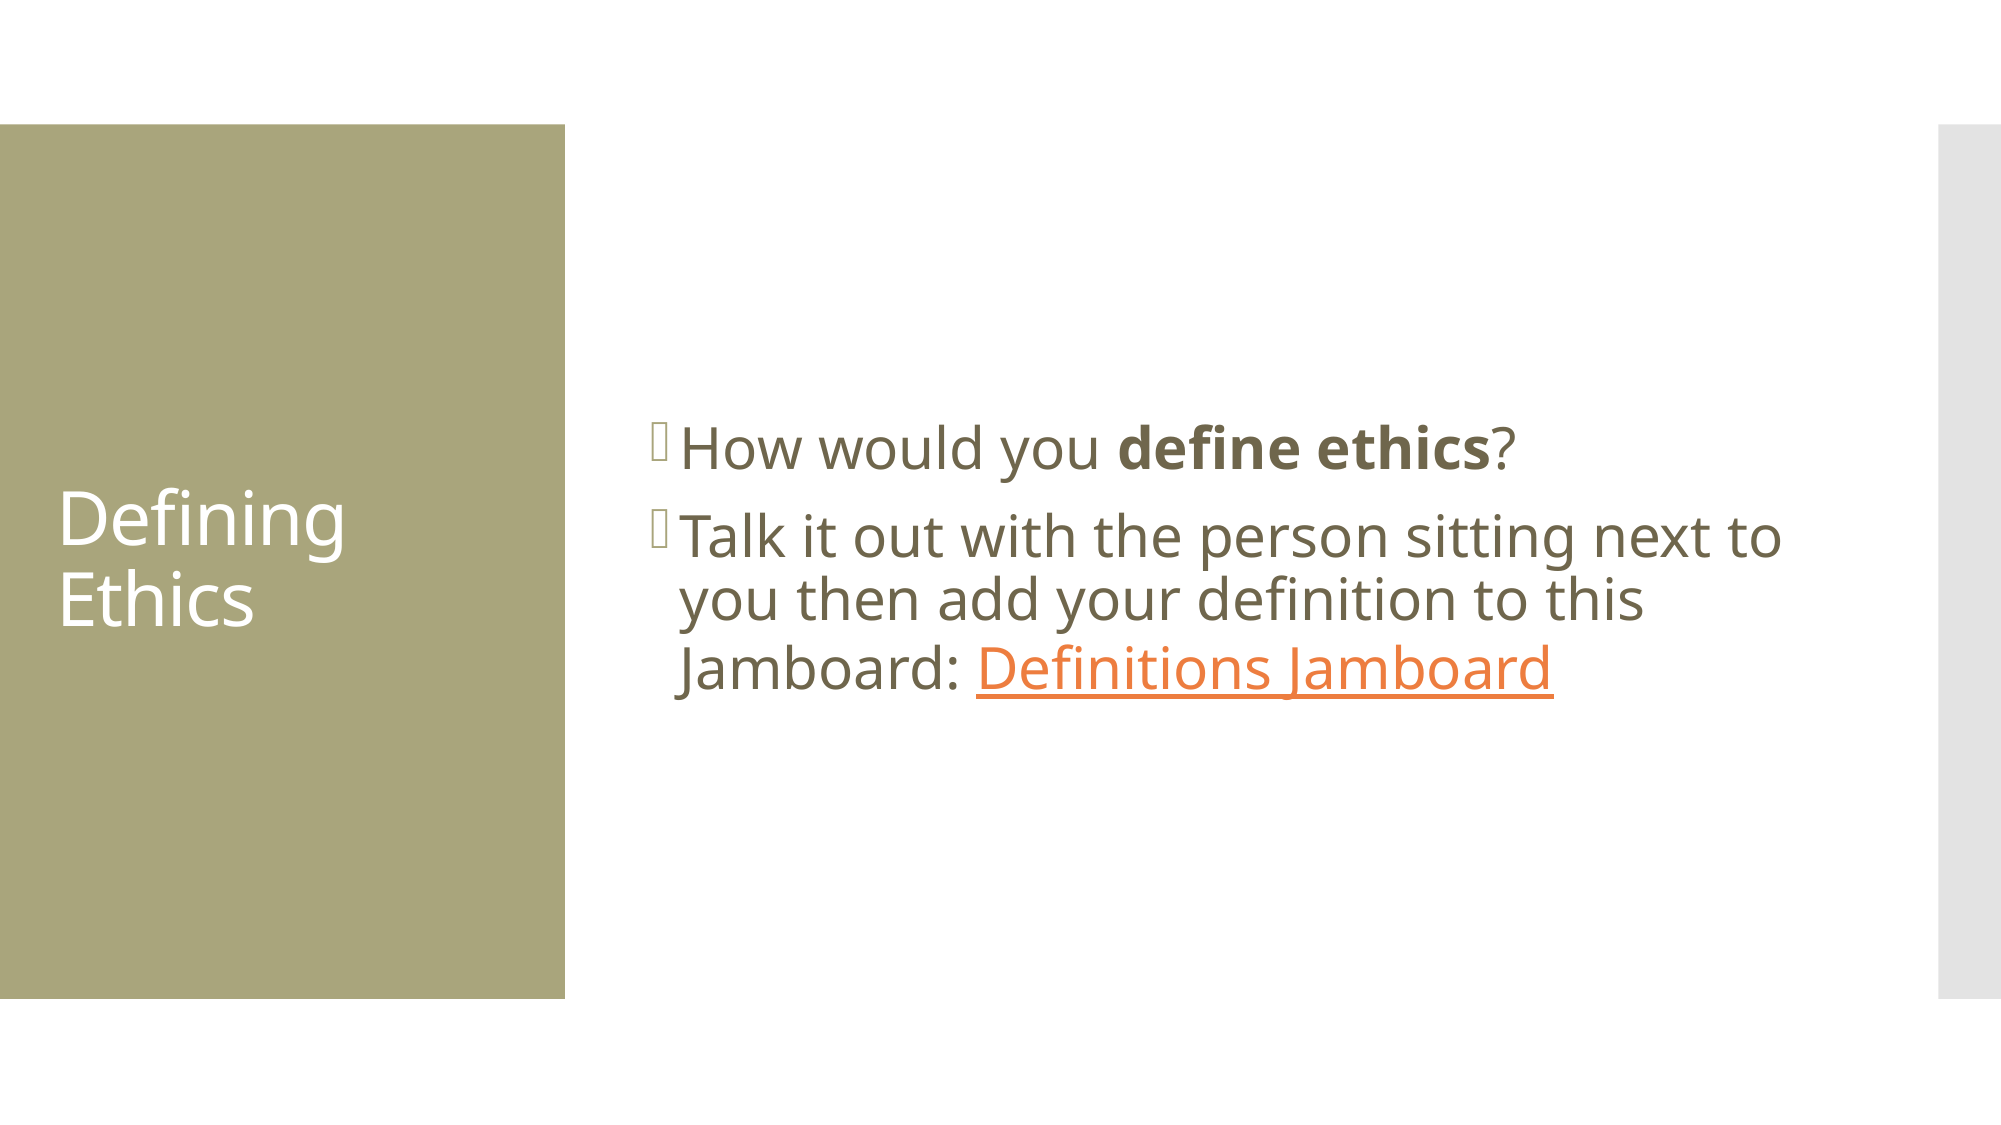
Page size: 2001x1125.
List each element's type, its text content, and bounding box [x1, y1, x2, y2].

list How would you define ethics? Talk it out with the person sitting next to you then add your definition to this Jamboard: Definitions Jamboard [634, 141, 1835, 982]
title Defining Ethics [41, 184, 525, 940]
